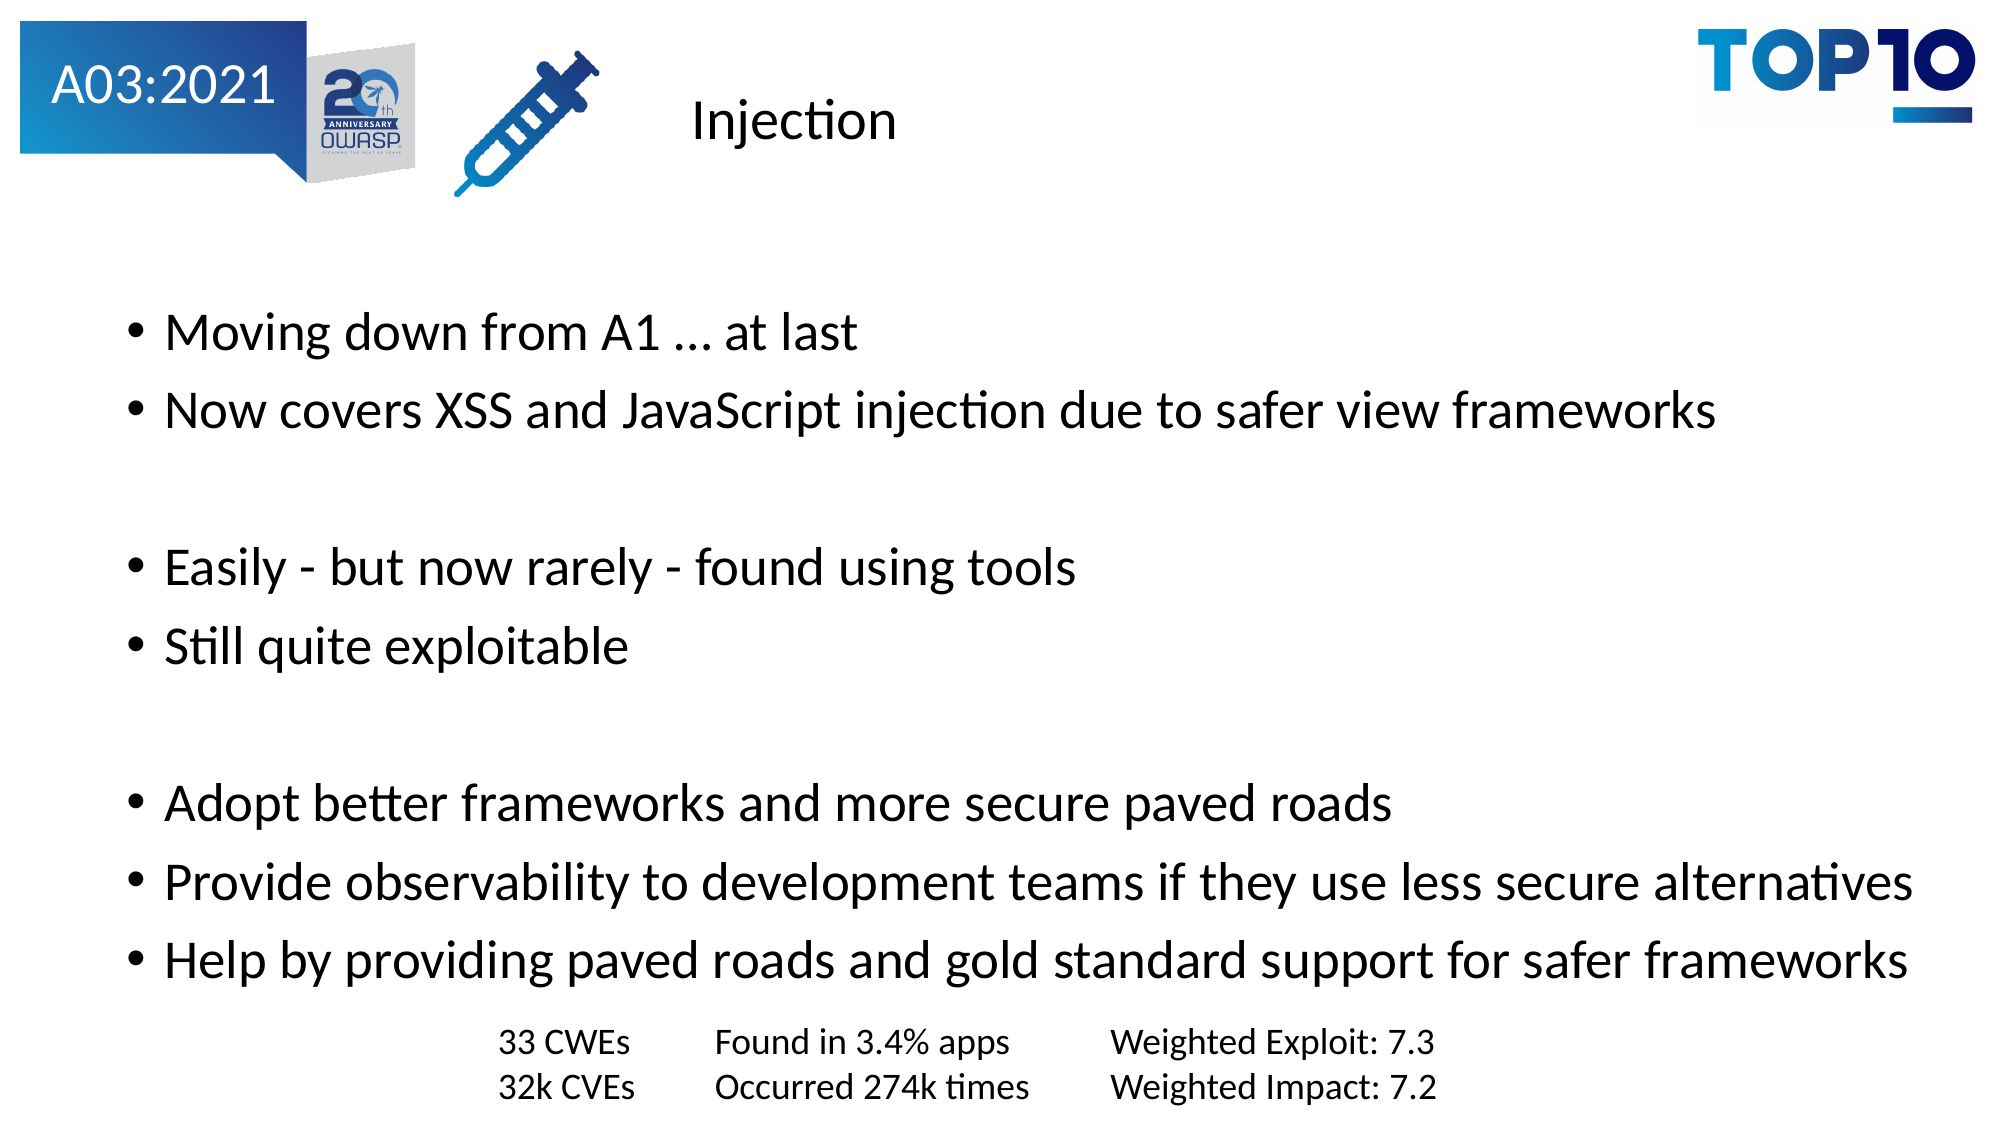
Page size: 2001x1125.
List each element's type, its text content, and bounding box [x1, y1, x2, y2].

text_box Weighted Exploit: 7.3 Weighted Impact: 7.2 [1095, 1009, 1453, 1115]
text_box Found in 3.4% apps Occurred 274k times [699, 1009, 1046, 1115]
picture [434, 29, 615, 218]
text_box Injection [676, 73, 913, 159]
list Moving down from A1 … at last Now covers XSS and JavaScript injection due to safer view frameworks Easily - but now rarely - found using tools Still quite exploitable Adopt better frameworks and more secure paved roads Provide observability to development teams if they use less secure alternatives Help by providing paved roads and gold standard support for safer frameworks [111, 295, 1969, 1010]
text_box 33 CWEs 32k CVEs [483, 1009, 651, 1115]
picture [1692, 20, 1980, 131]
text_box A03:2021 [22, 37, 306, 123]
